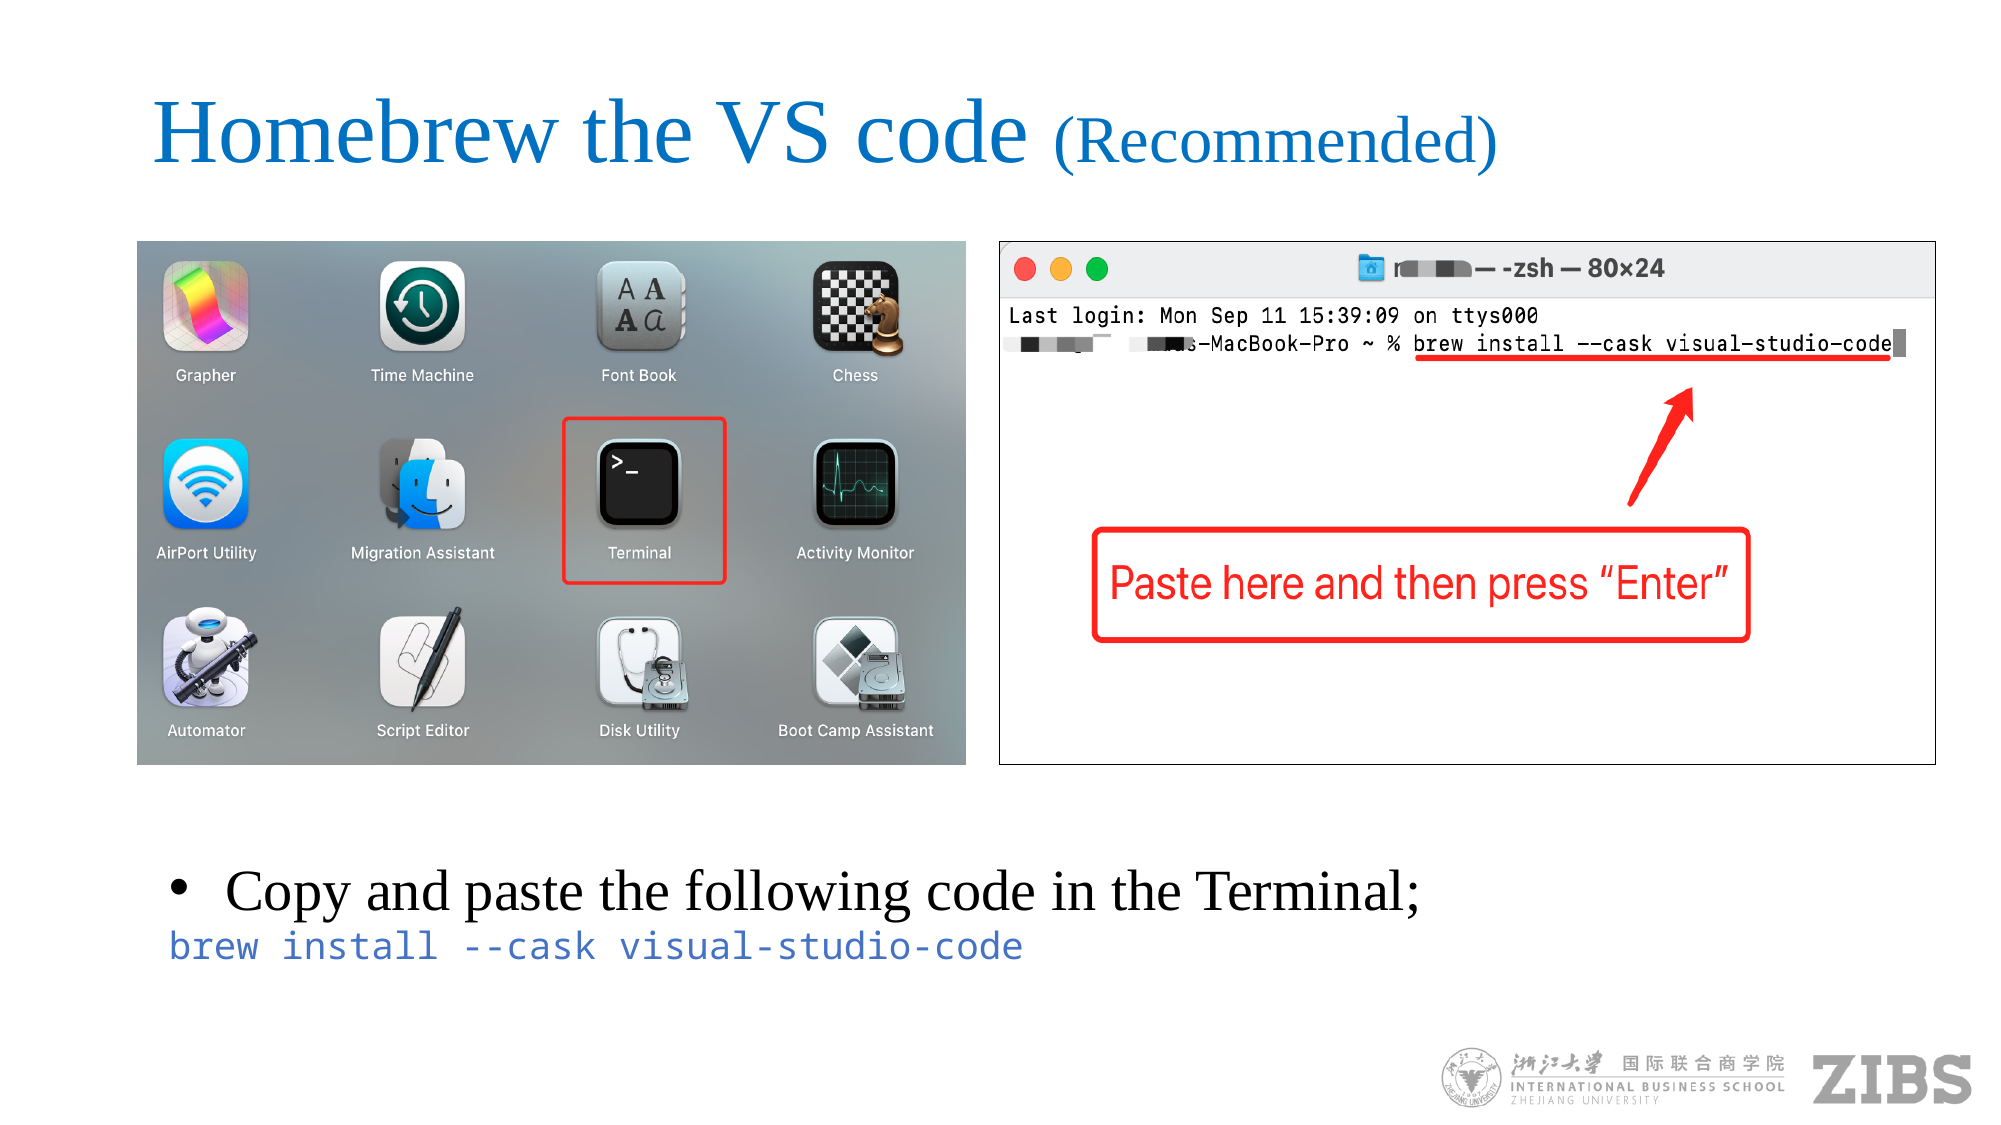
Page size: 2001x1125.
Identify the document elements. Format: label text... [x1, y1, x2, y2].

text_box Copy and paste the following code in the Terminal; brew install --cask visual-studio-code [154, 844, 1512, 975]
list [137, 241, 966, 765]
picture [1412, 1028, 2000, 1125]
title Homebrew the VS code (Recommended) [137, 59, 1863, 207]
picture [999, 241, 1936, 765]
